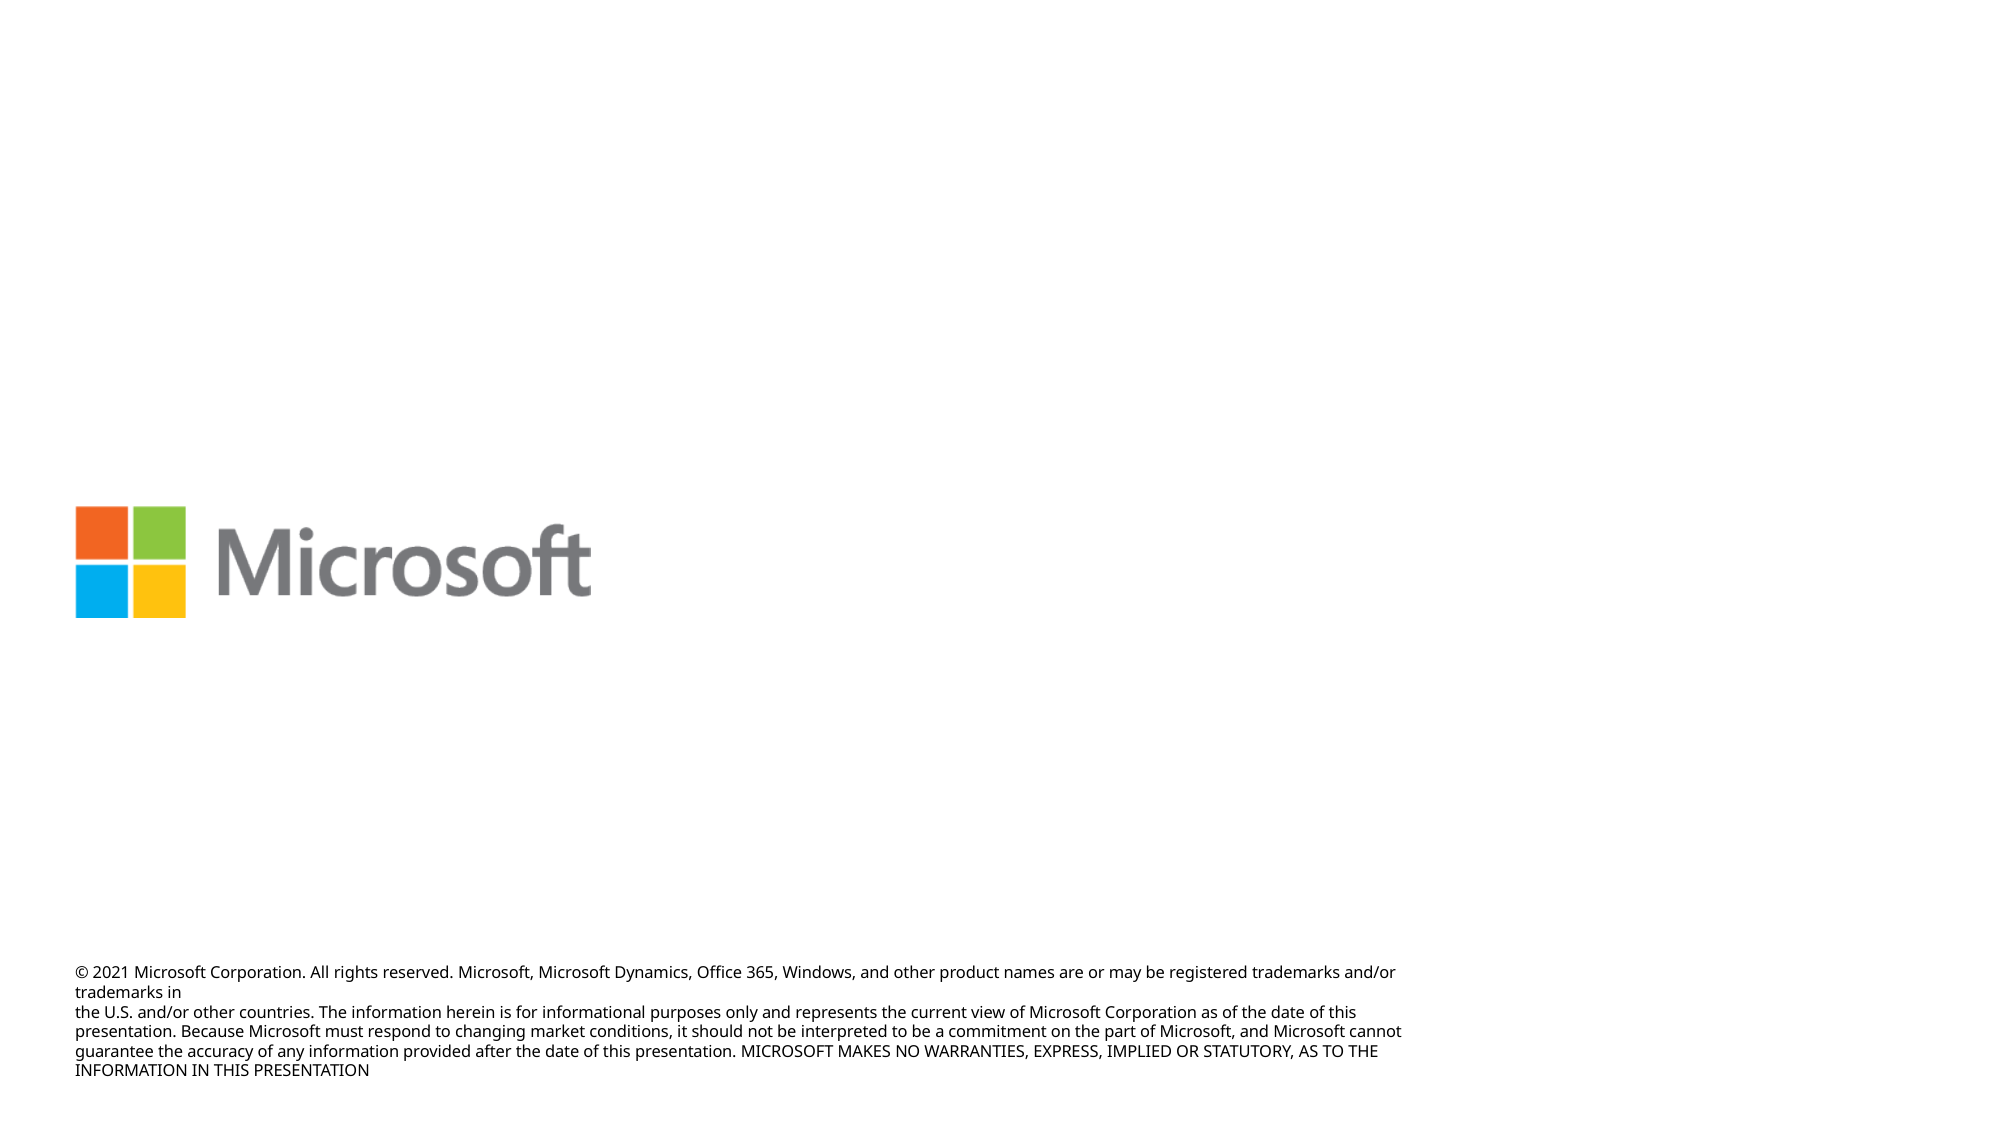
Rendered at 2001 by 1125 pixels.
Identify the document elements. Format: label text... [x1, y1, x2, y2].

picture [74, 506, 591, 619]
text_box © 2021 Microsoft Corporation. All rights reserved. Microsoft, Microsoft Dynamics, Office 365, Windows, and other product names are or may be registered trademarks and/or trademarks in the U.S. and/or other countries. The information herein is for informational purposes only and represents the current view of Microsoft Corporation as of the date of this presentation. Because Microsoft must respond to changing market conditions, it should not be interpreted to be a commitment on the part of Microsoft, and Microsoft cannot guarantee the accuracy of any information provided after the date of this presentation. MICROSOFT MAKES NO WARRANTIES, EXPRESS, IMPLIED OR STATUTORY, AS TO THE INFORMATION IN THIS PRESENTATION [74, 962, 1478, 1078]
